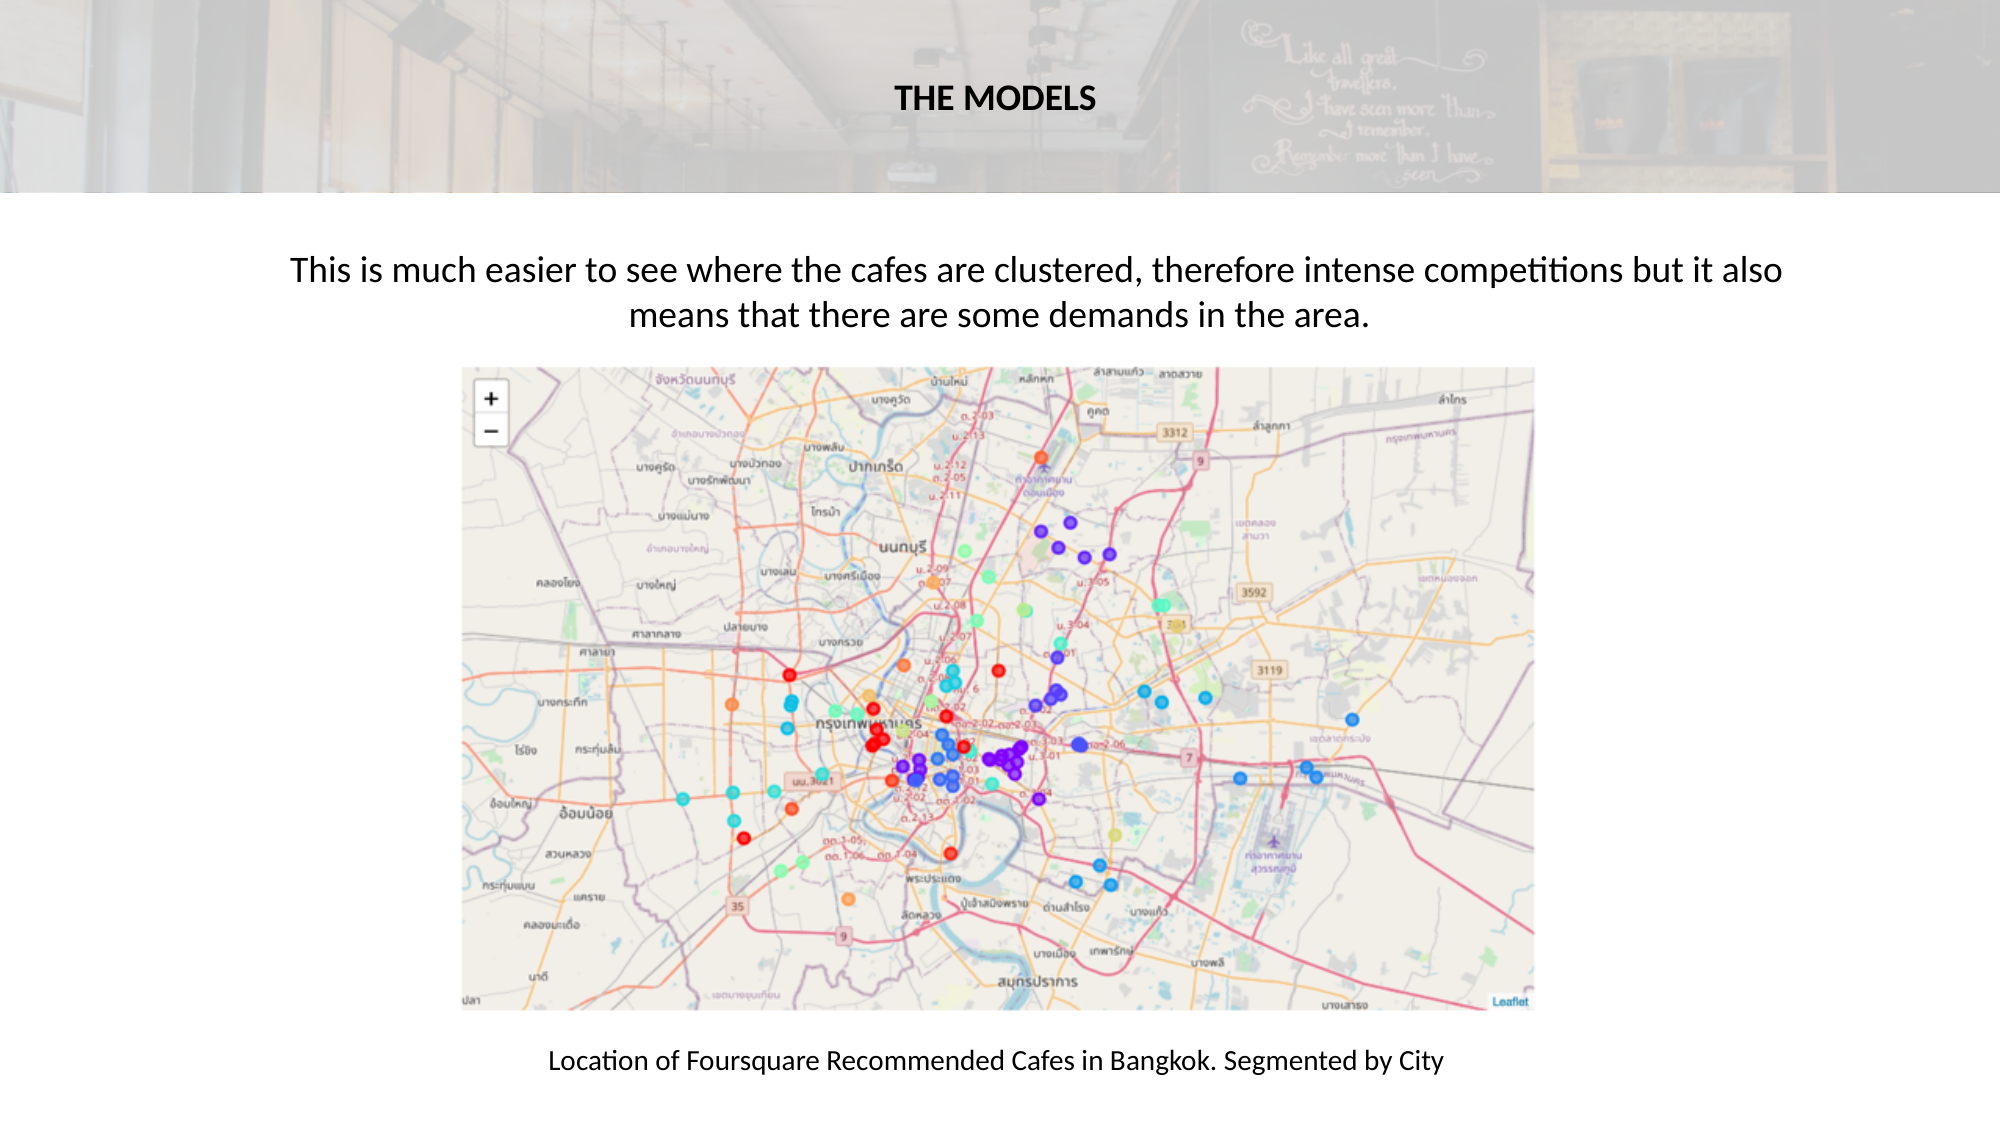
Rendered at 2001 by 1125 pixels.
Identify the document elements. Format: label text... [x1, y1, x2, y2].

picture [0, 0, 2000, 193]
text_box This is much easier to see where the cafes are clustered, therefore intense competitions but it also means that there are some demands in the area. [197, 193, 1803, 343]
picture [452, 361, 1548, 1017]
text_box Location of Foursquare Recommended Cafes in Bangkok. Segmented by City [500, 1033, 1500, 1084]
